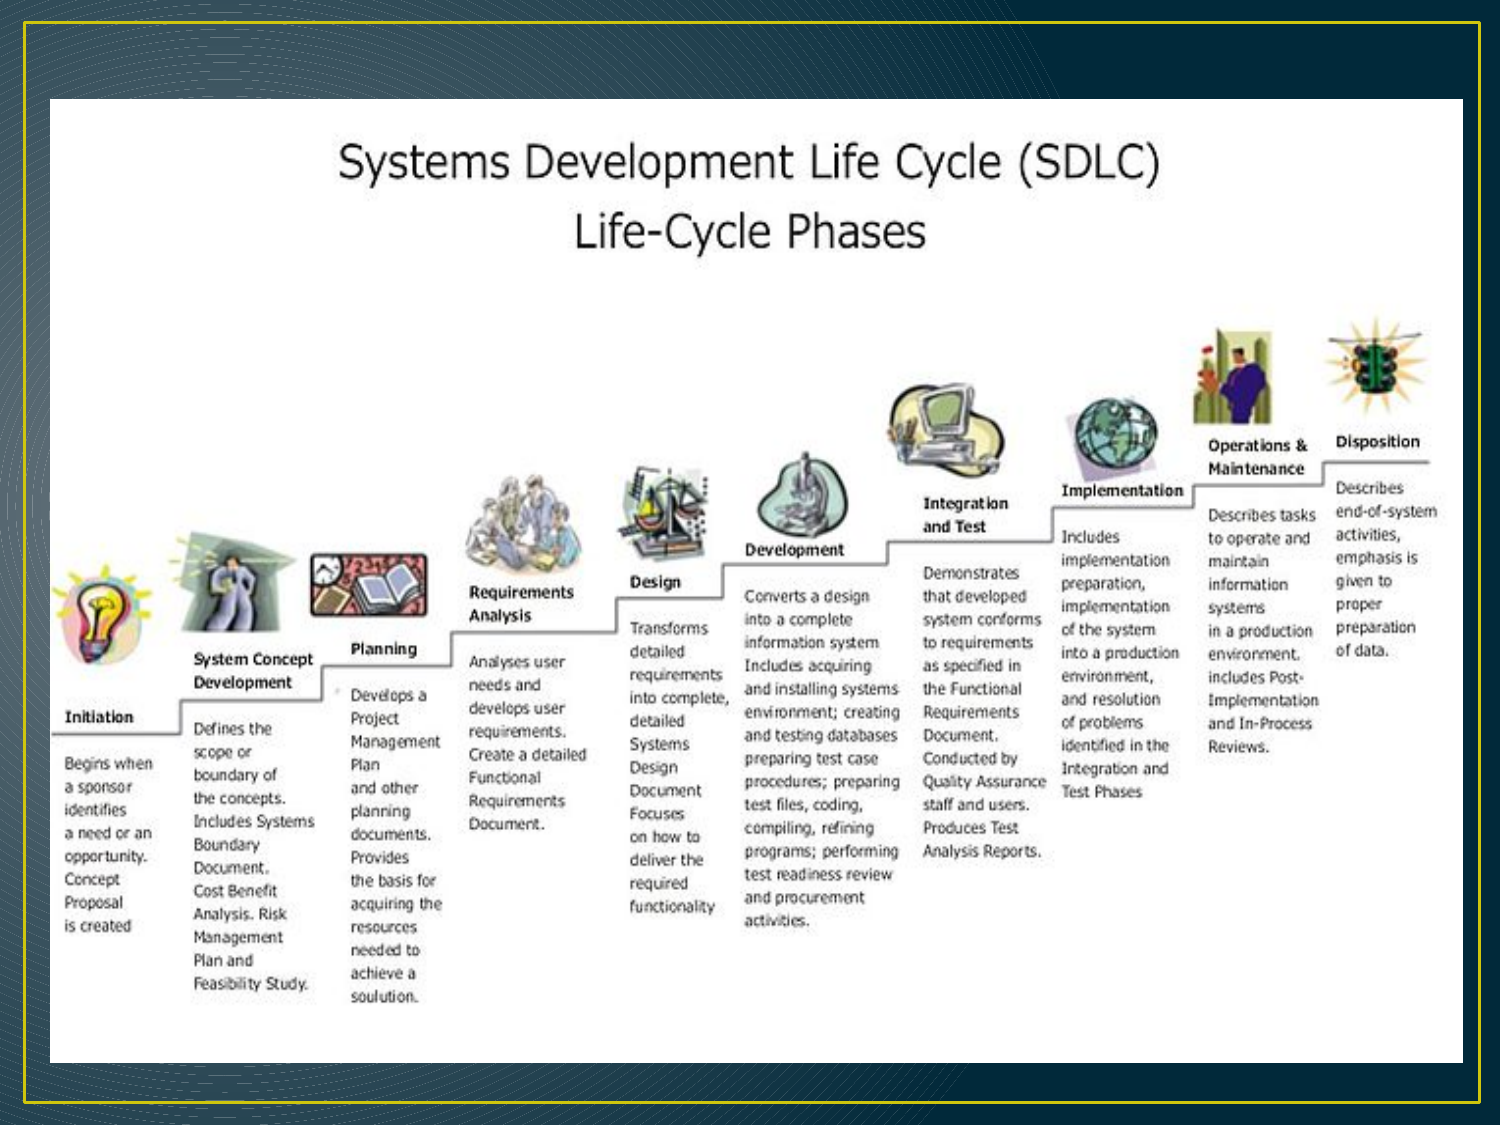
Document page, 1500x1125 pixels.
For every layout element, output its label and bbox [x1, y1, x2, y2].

picture [49, 92, 1462, 1063]
picture [917, 1067, 932, 1076]
